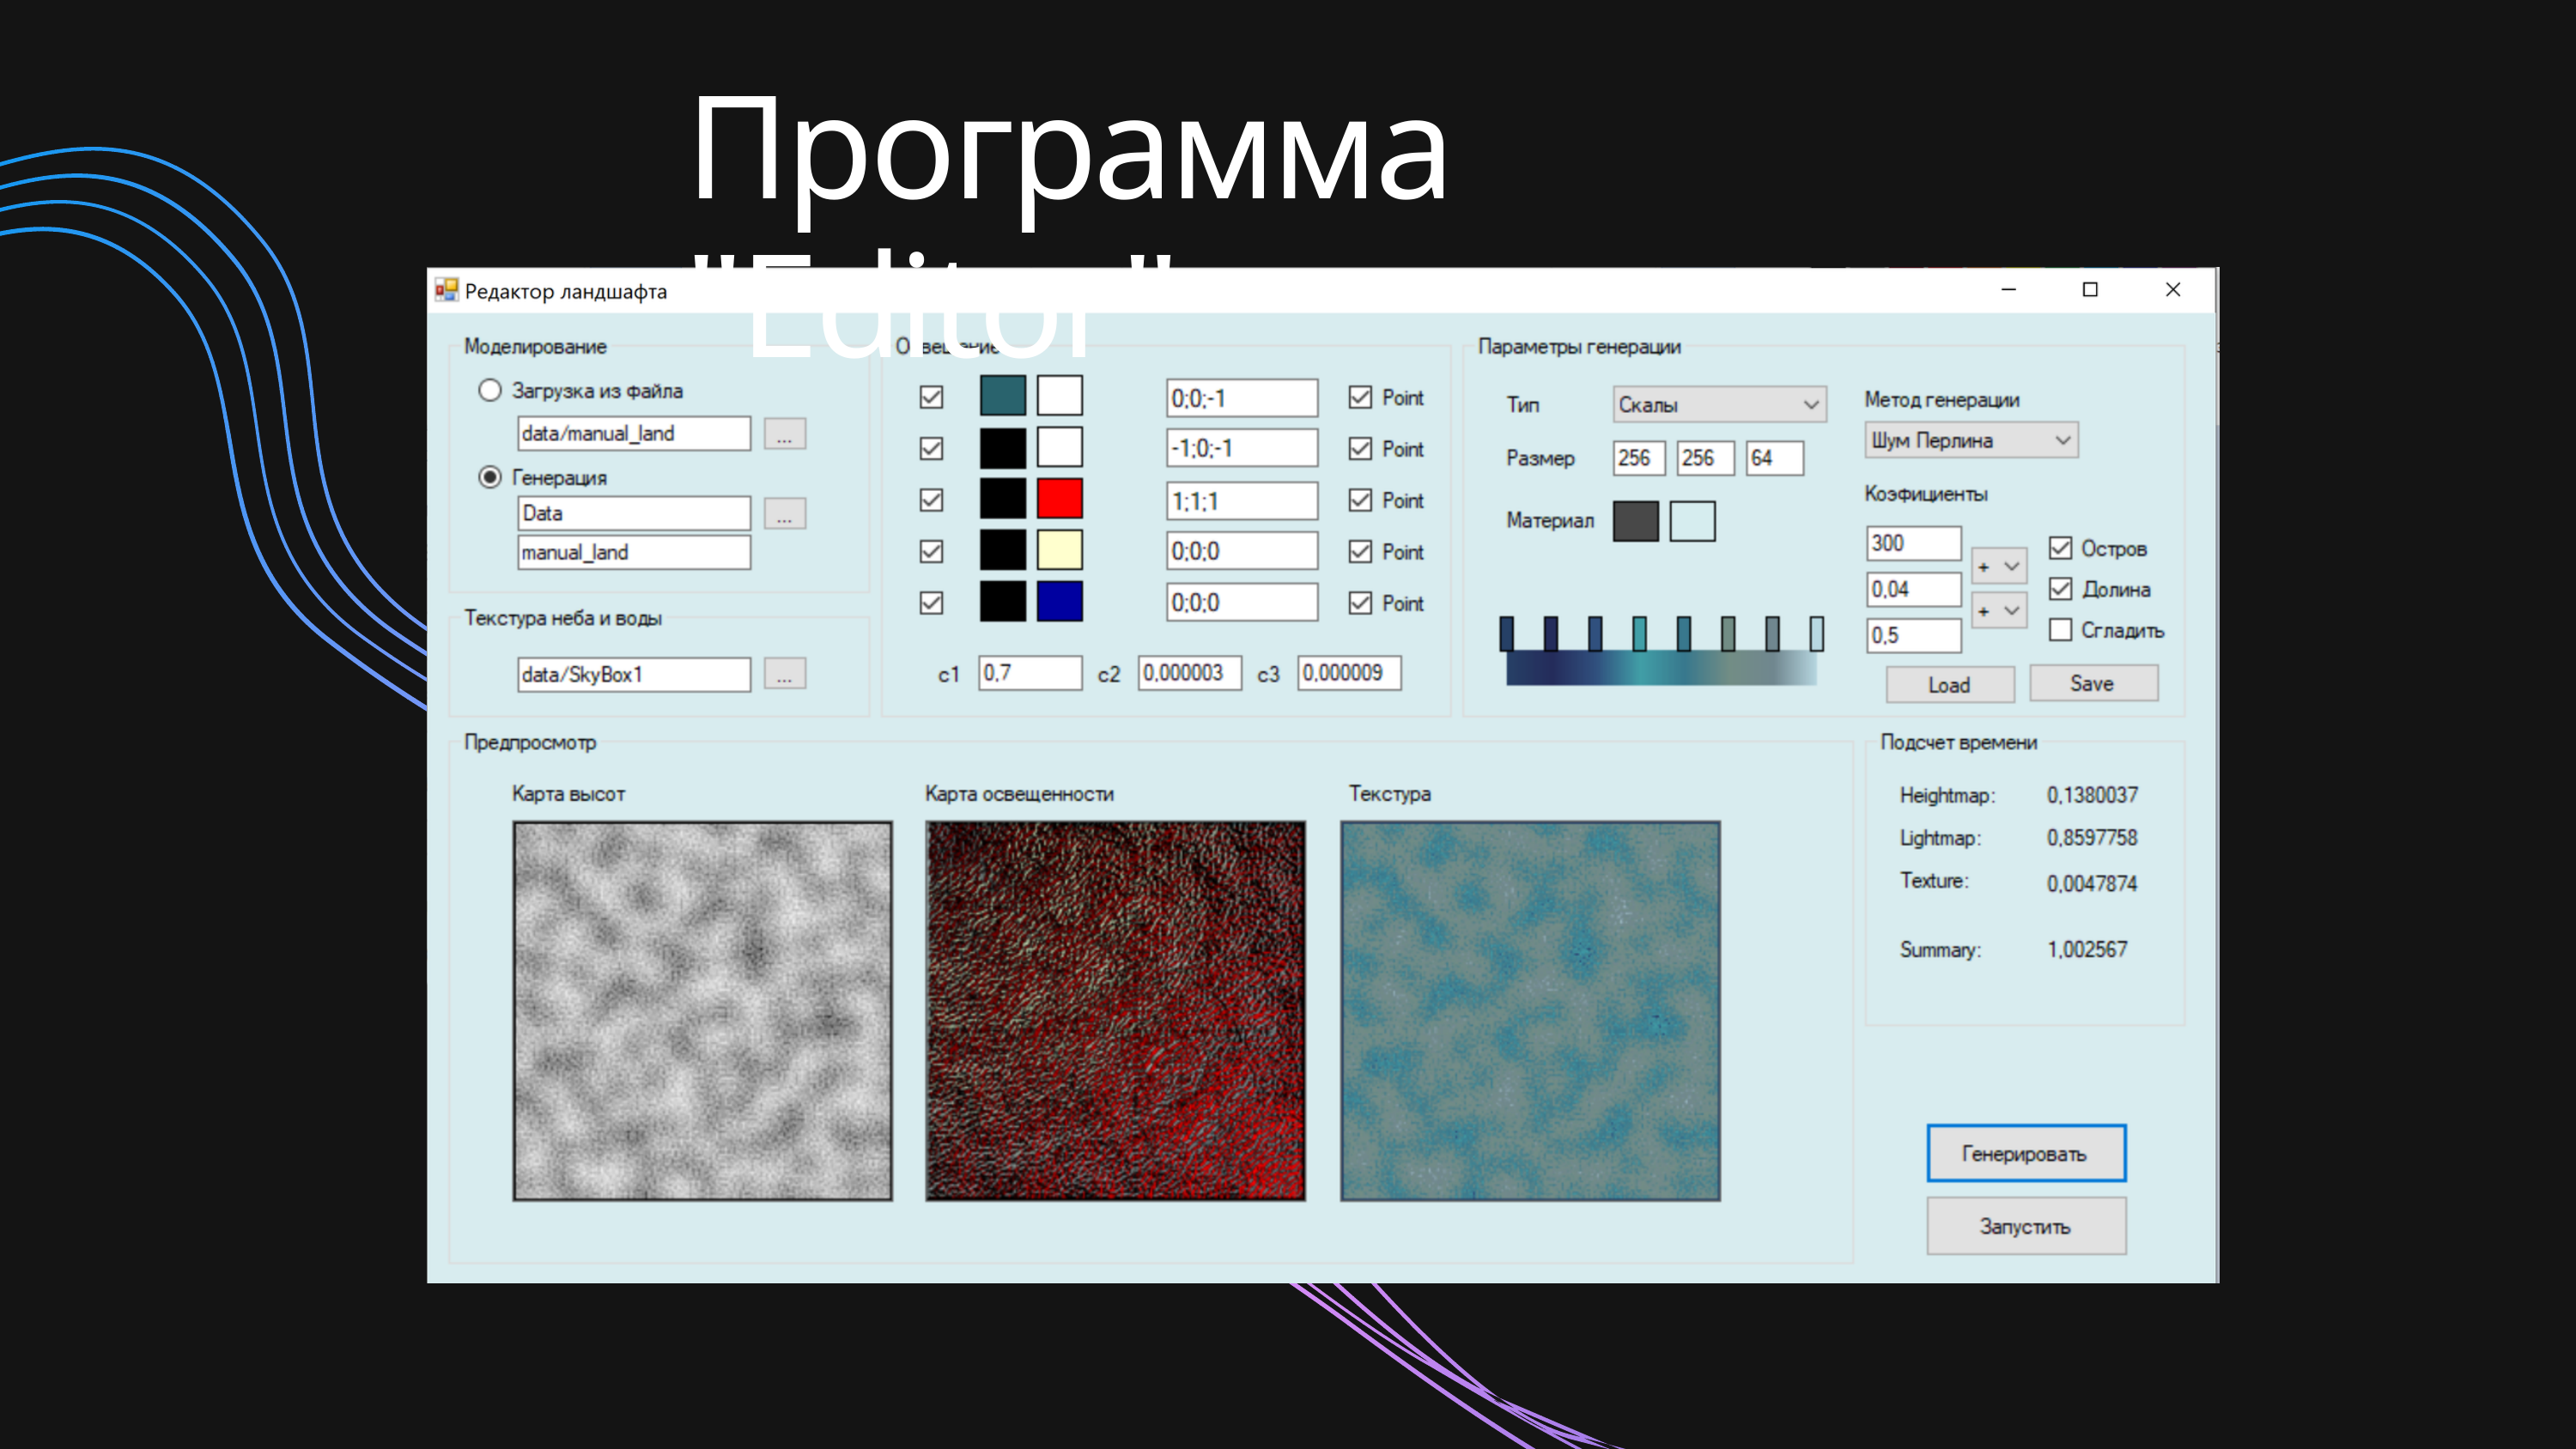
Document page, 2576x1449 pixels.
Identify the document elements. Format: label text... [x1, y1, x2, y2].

picture [0, 267, 2514, 1449]
text_box Программа "Editor" [685, 68, 1960, 266]
